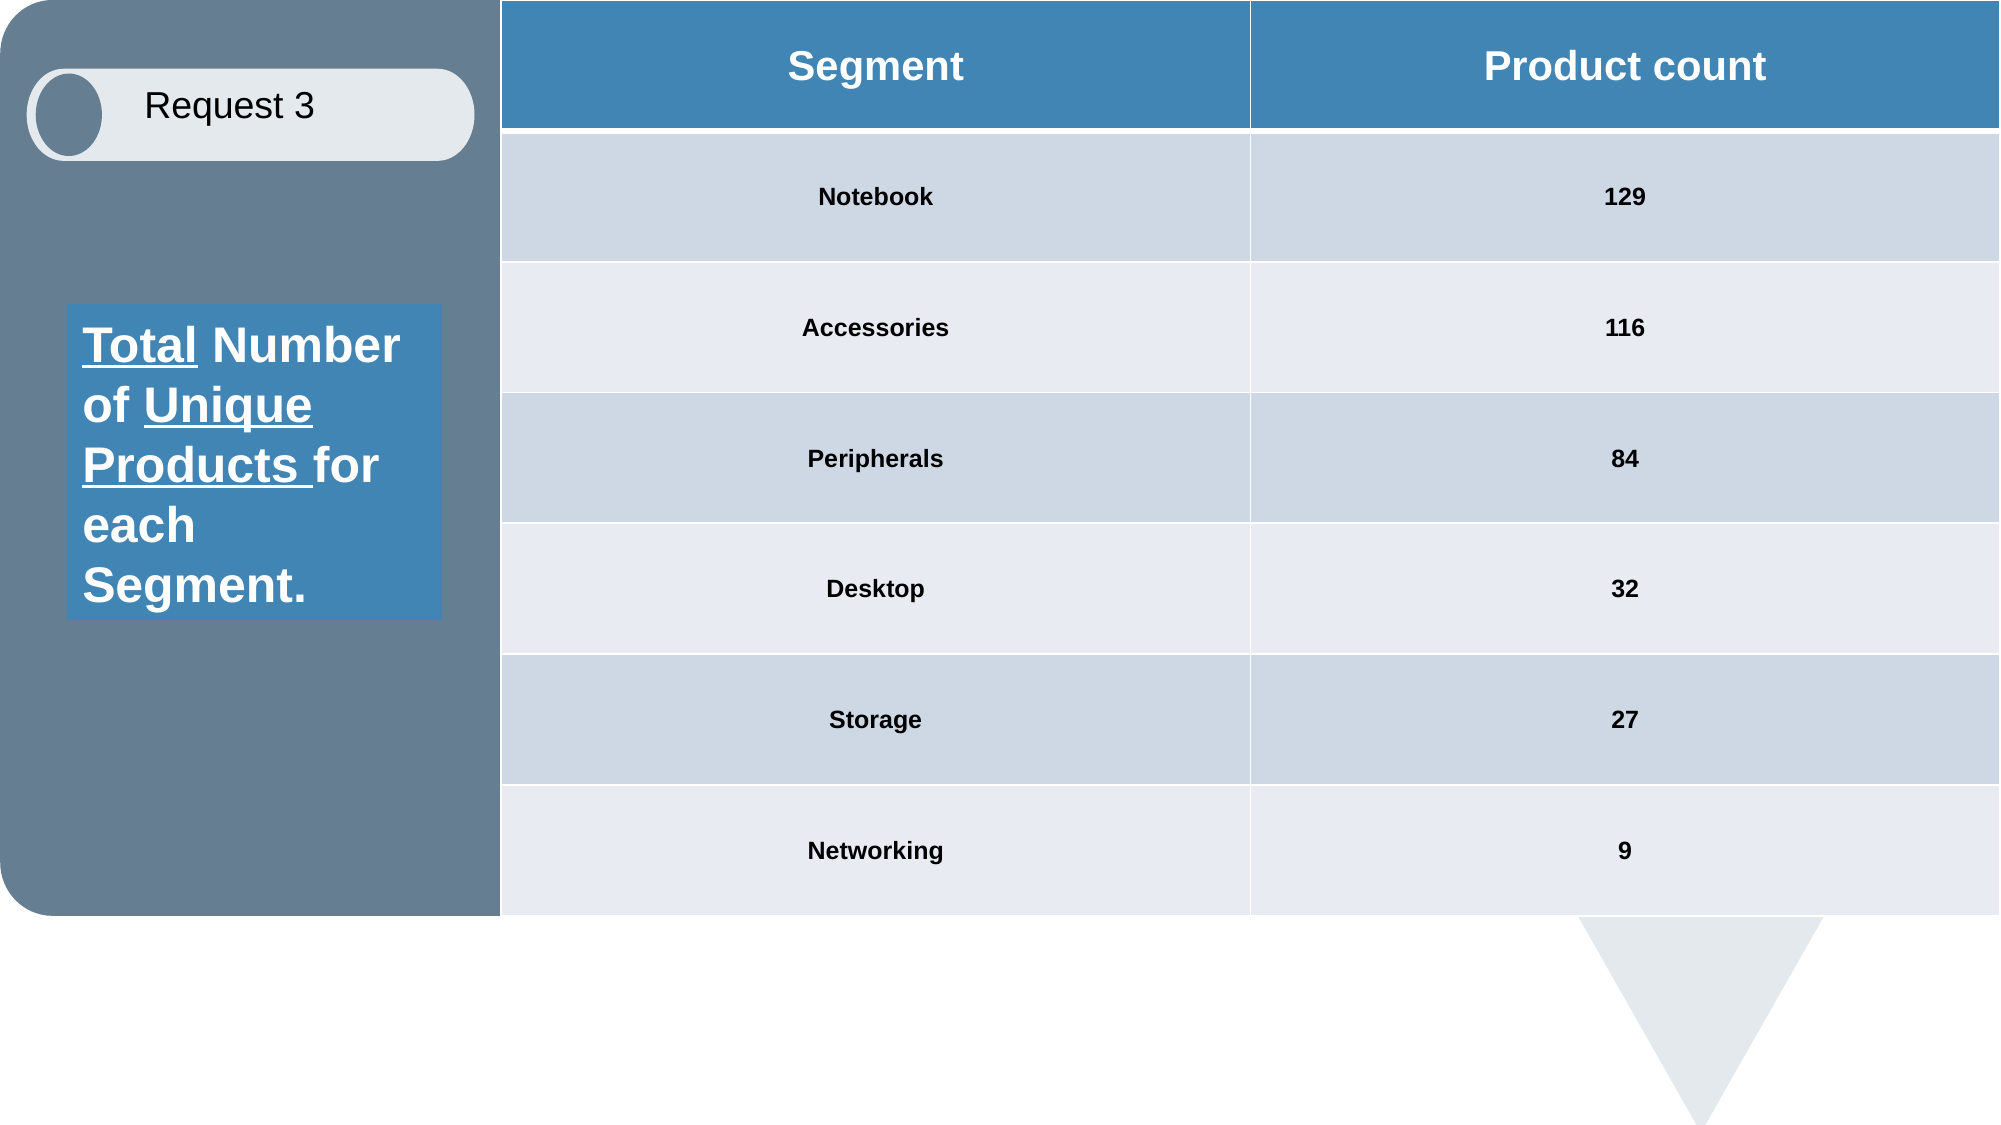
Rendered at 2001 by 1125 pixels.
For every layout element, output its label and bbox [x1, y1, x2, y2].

text_box [26, 68, 475, 161]
text_box [0, 0, 2000, 1125]
